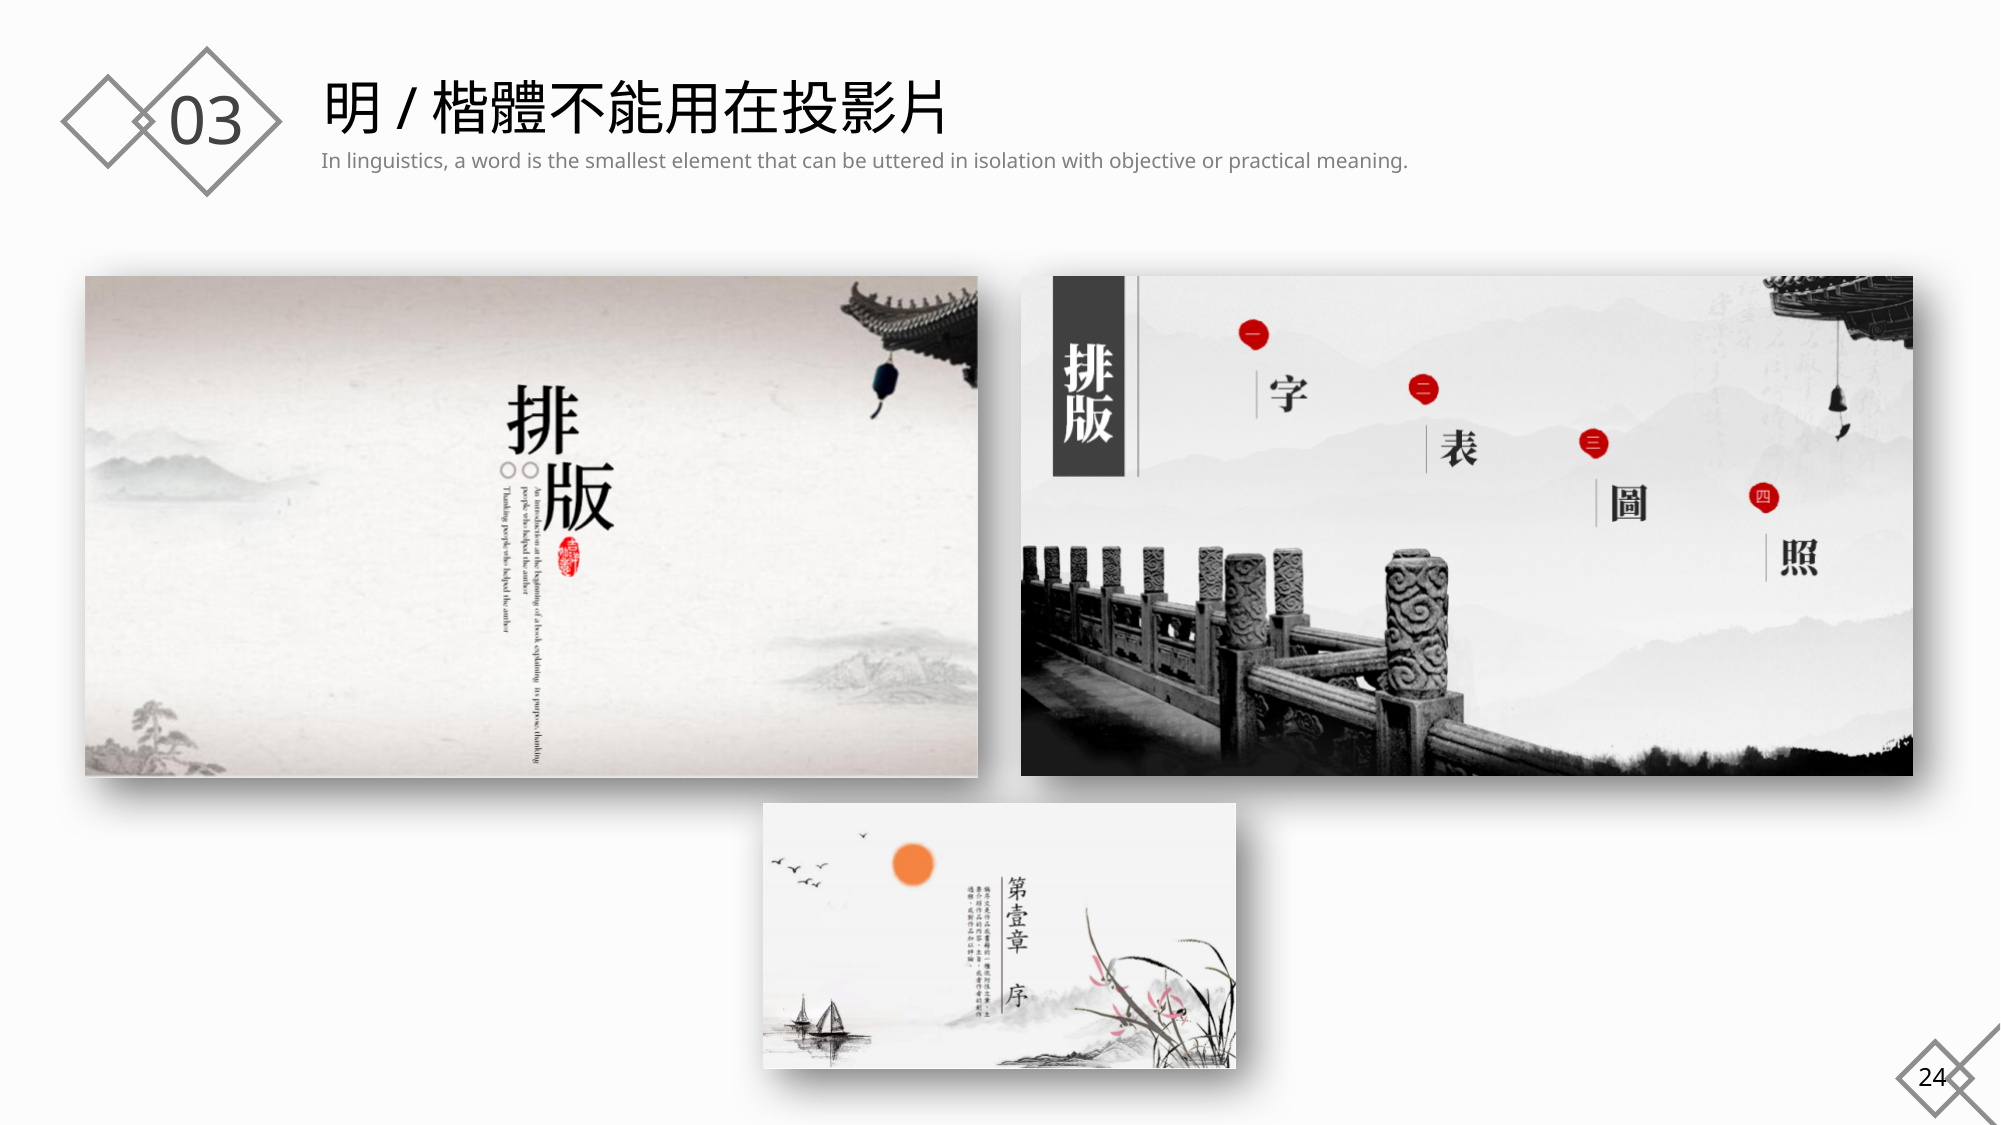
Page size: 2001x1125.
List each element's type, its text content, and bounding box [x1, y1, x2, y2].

picture [762, 803, 1236, 1069]
picture [1020, 276, 1913, 776]
picture [85, 276, 978, 779]
title 明/楷體不能用在投影片 [309, 64, 1939, 150]
slide_number 24 [1900, 1048, 1966, 1109]
